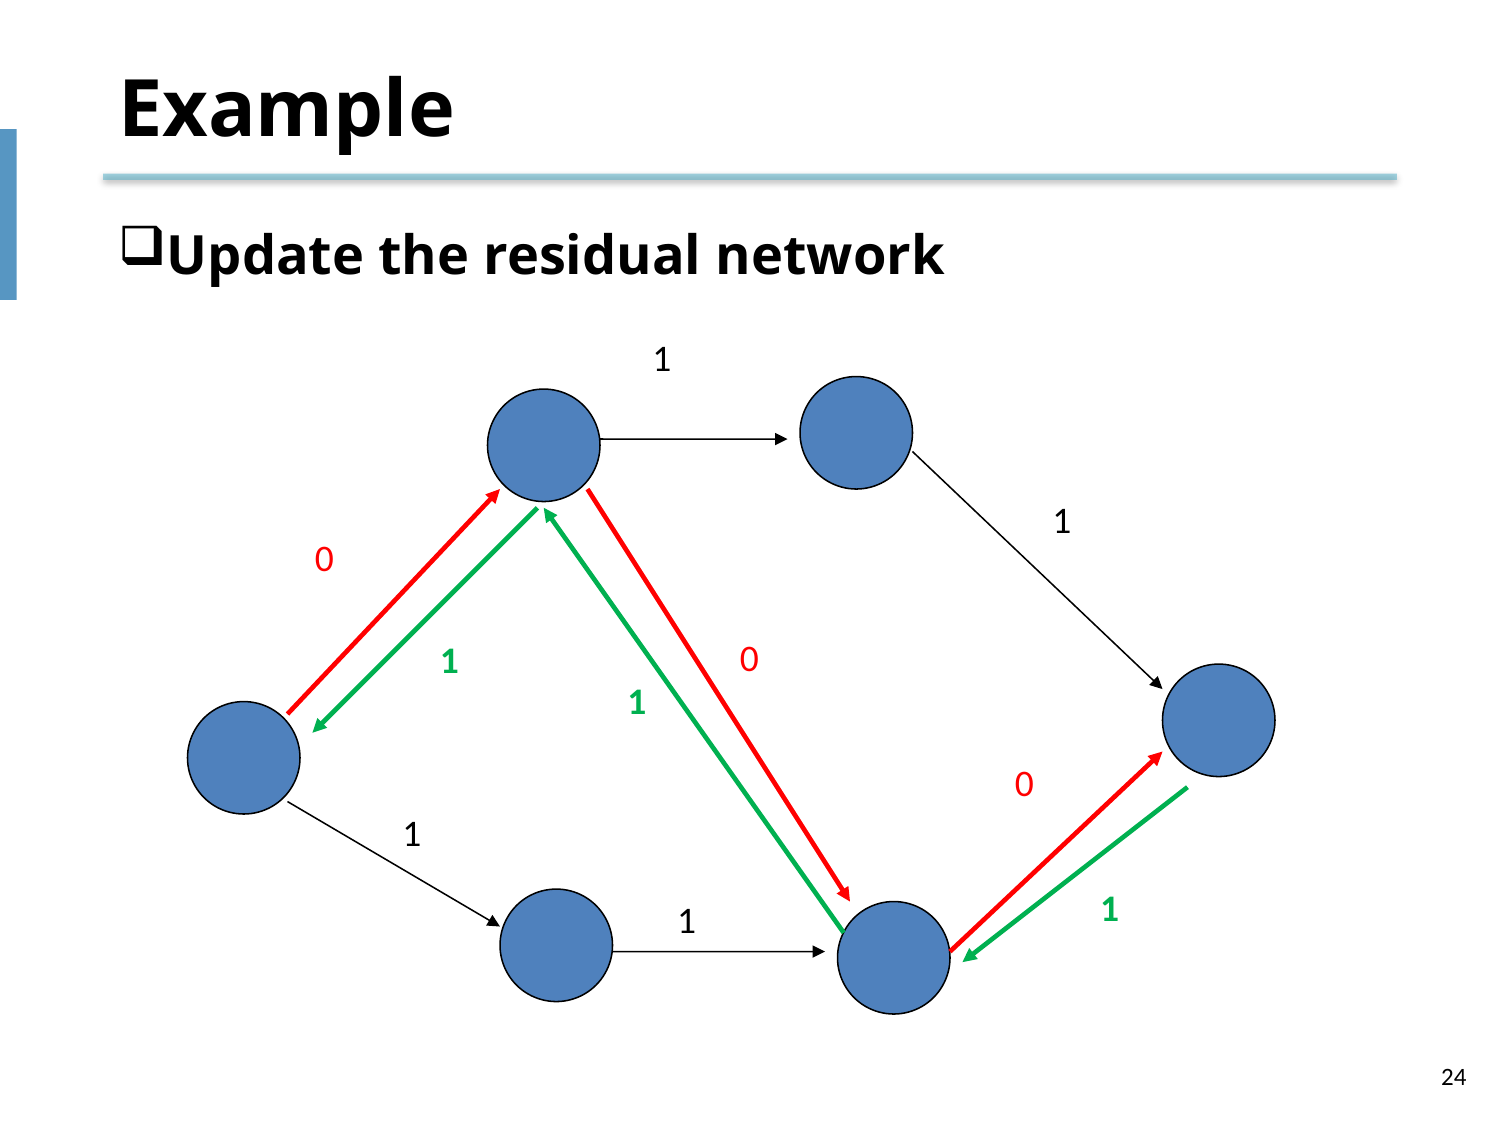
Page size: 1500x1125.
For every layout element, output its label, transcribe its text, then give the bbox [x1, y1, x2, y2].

slide_number 24 [1131, 1045, 1482, 1106]
text_box 1 [612, 669, 700, 730]
text_box [1100, 751, 1163, 811]
text_box [390, 862, 500, 927]
text_box 1 [662, 889, 738, 949]
text_box [587, 488, 850, 902]
text_box 1 [1037, 488, 1138, 549]
text_box 1 [1085, 876, 1173, 937]
text_box [1162, 664, 1276, 777]
text_box [500, 889, 613, 1002]
text_box 0 [725, 626, 825, 687]
text_box [837, 901, 951, 1015]
text_box [187, 701, 301, 815]
text_box [312, 507, 538, 733]
text_box 1 [424, 628, 513, 689]
text_box [800, 376, 913, 490]
text_box 1 [637, 326, 763, 387]
text_box 0 [299, 526, 388, 587]
text_box [599, 432, 788, 446]
text_box [612, 945, 826, 958]
text_box [962, 787, 1188, 963]
text_box 1 [387, 801, 450, 862]
list Update the residual network [103, 212, 1397, 977]
text_box [287, 489, 500, 715]
text_box [543, 507, 658, 669]
title Example [103, 25, 1397, 185]
text_box 0 [999, 751, 1100, 812]
text_box [487, 389, 601, 502]
text_box [912, 451, 1163, 690]
